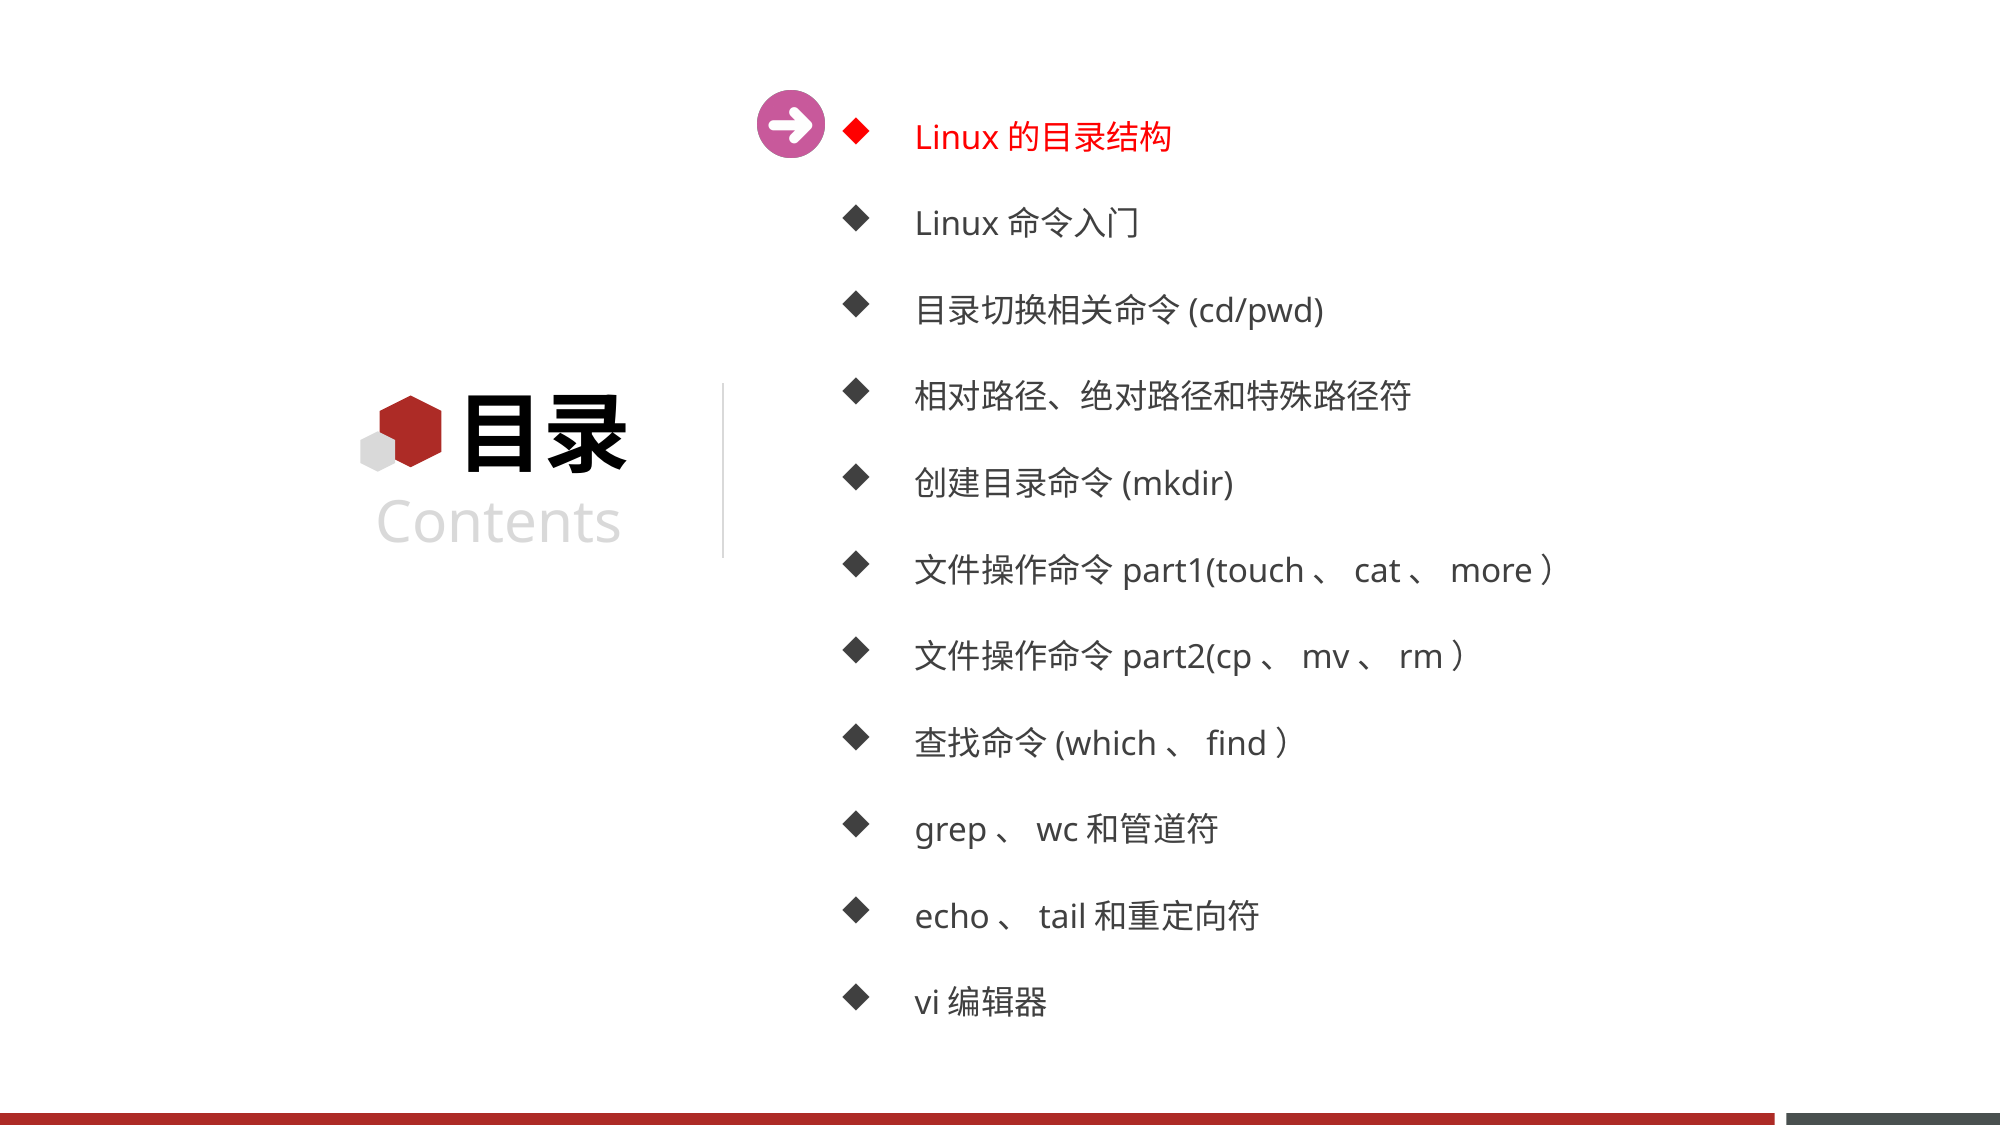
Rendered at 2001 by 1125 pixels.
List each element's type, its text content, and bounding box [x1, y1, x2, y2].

list Linux的目录结构 Linux命令入门 目录切换相关命令(cd/pwd) 相对路径、绝对路径和特殊路径符 创建目录命令(mkdir) 文件操作命令part1(touch、cat、more） 文件操作命令part2(cp、mv、rm） 查找命令(which、find） grep、wc和管道符 echo、tail和重定向符 vi编辑器 [824, 168, 1805, 929]
picture [757, 89, 825, 158]
